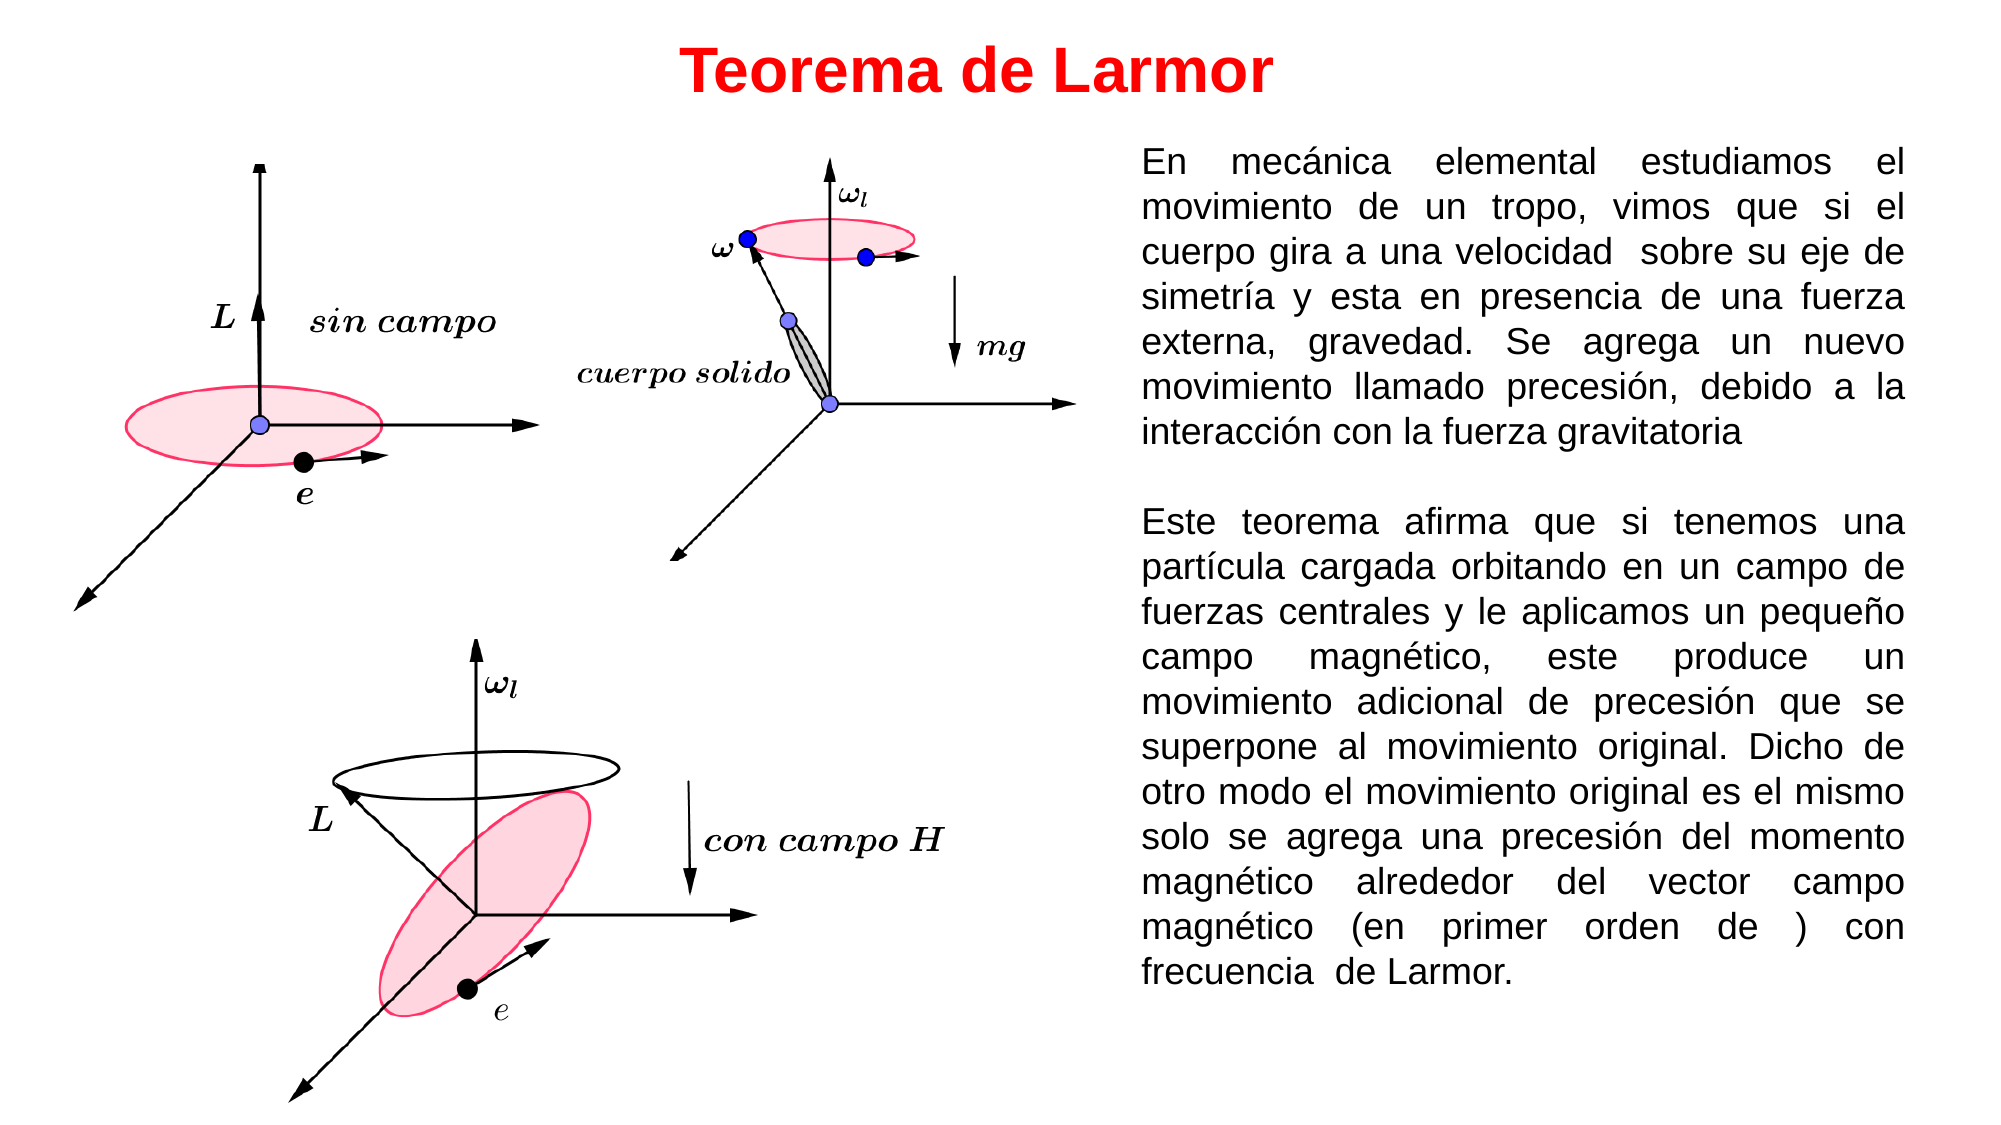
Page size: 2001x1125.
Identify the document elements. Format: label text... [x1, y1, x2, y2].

title Teorema de Larmor [114, 29, 1840, 115]
picture [20, 155, 1127, 1123]
